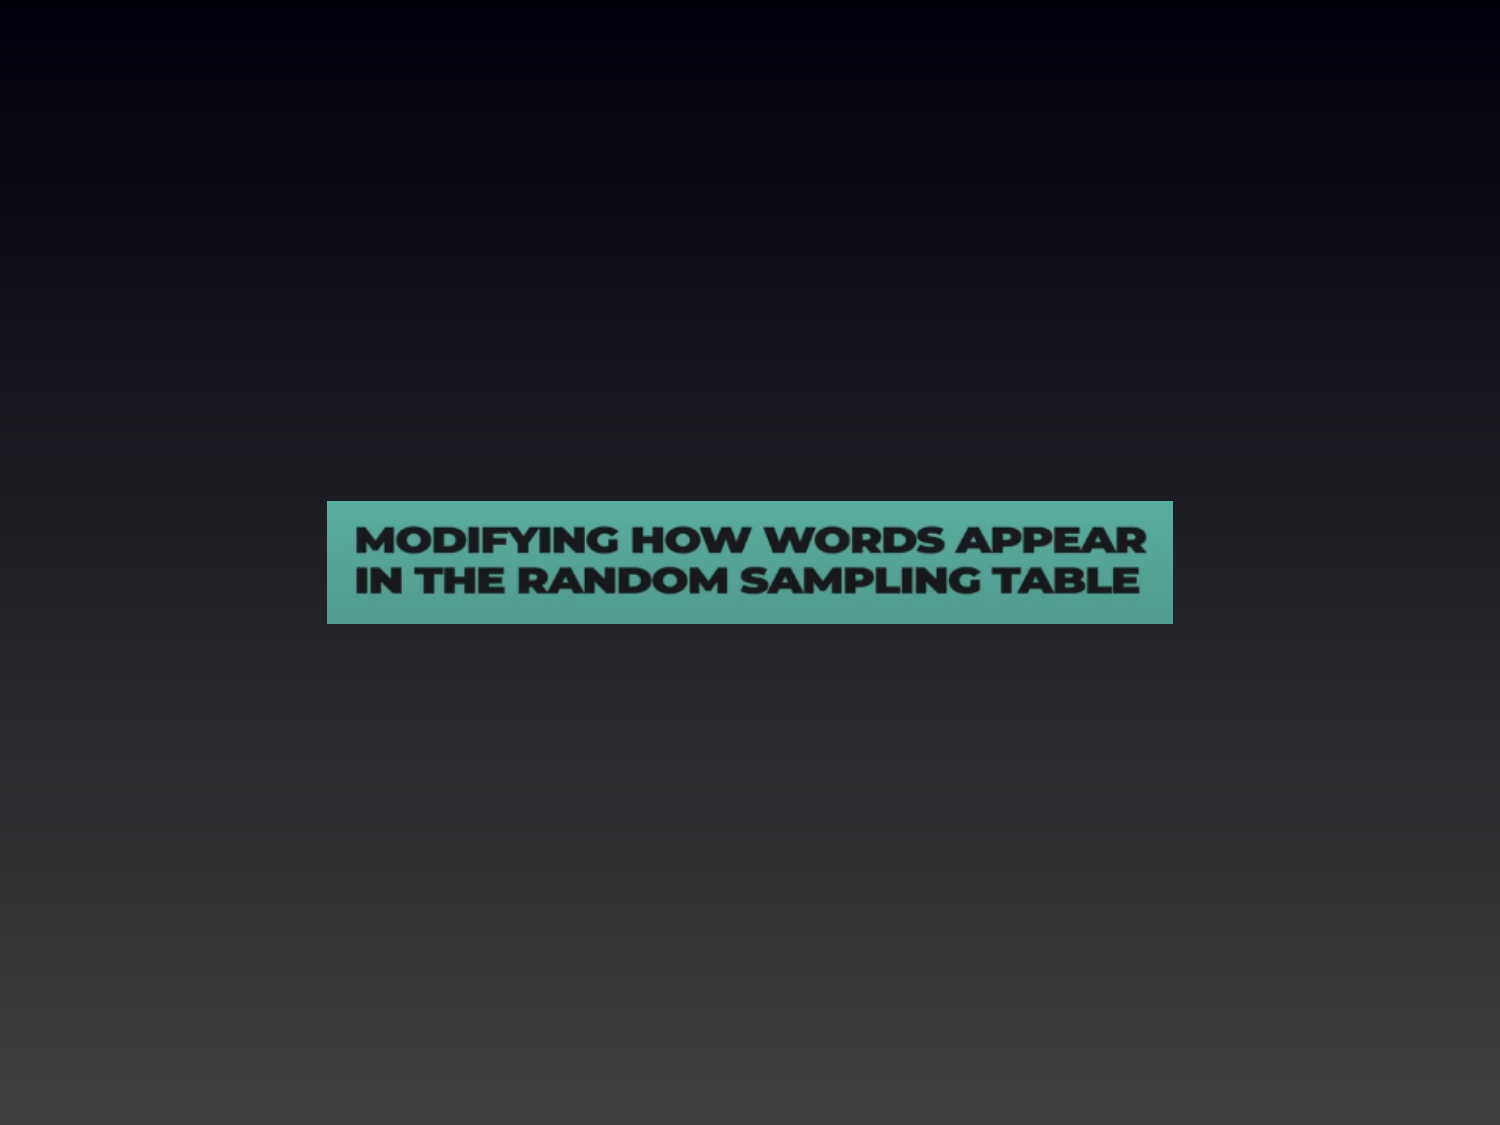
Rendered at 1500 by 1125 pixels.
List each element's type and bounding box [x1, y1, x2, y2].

picture [326, 501, 1173, 624]
